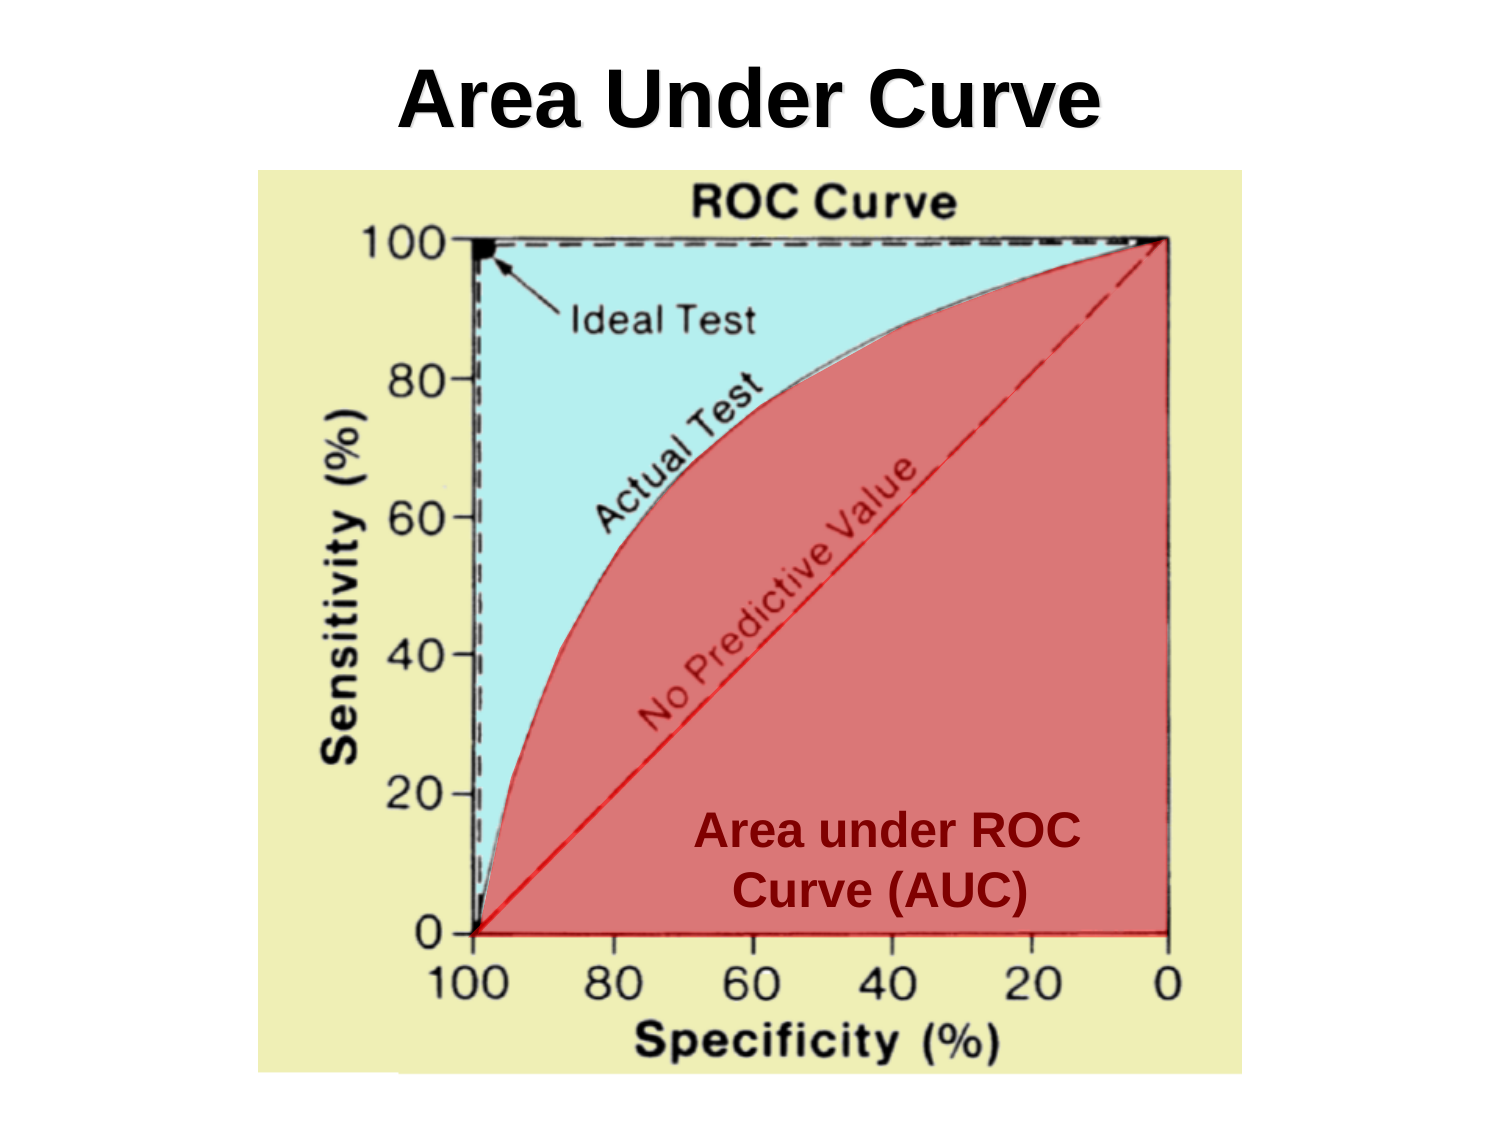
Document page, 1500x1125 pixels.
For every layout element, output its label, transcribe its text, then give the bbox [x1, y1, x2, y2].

picture [258, 170, 1242, 1079]
title Area Under Curve [24, 24, 1476, 163]
